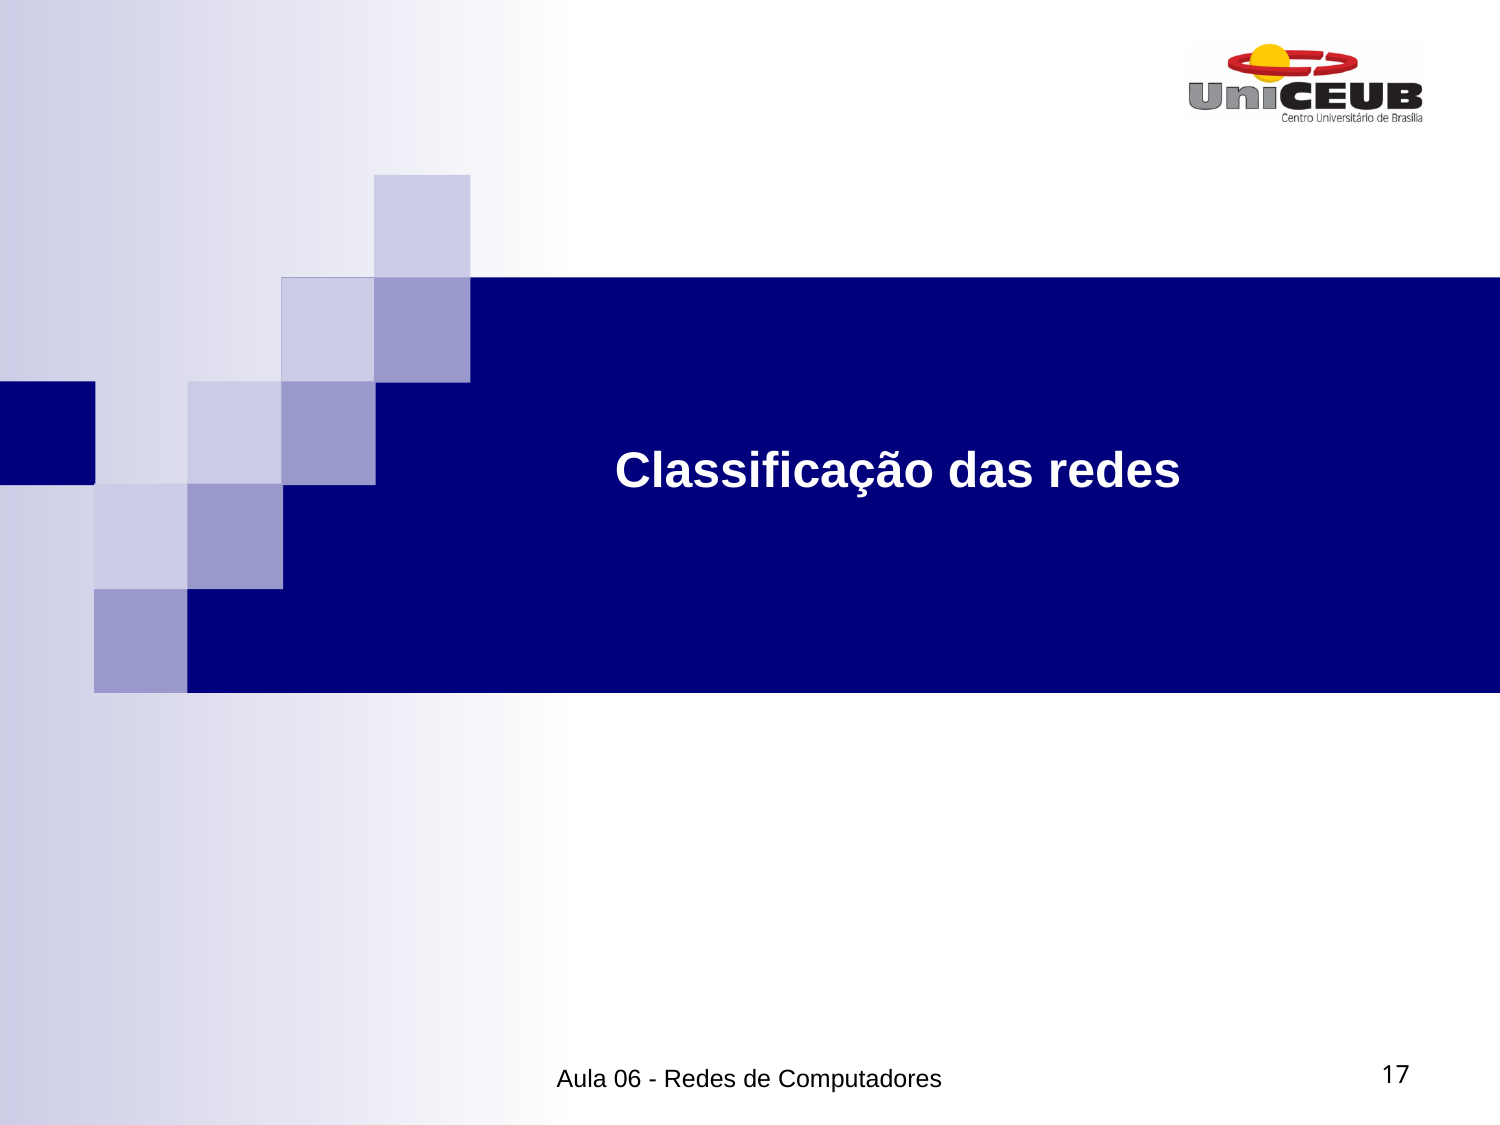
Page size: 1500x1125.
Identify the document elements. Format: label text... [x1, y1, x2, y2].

picture [1186, 42, 1424, 125]
footer Aula 06 - Redes de Computadores [512, 1025, 988, 1100]
title Classificação das redes [581, 279, 1292, 643]
text_box 17 [1074, 1024, 1425, 1100]
